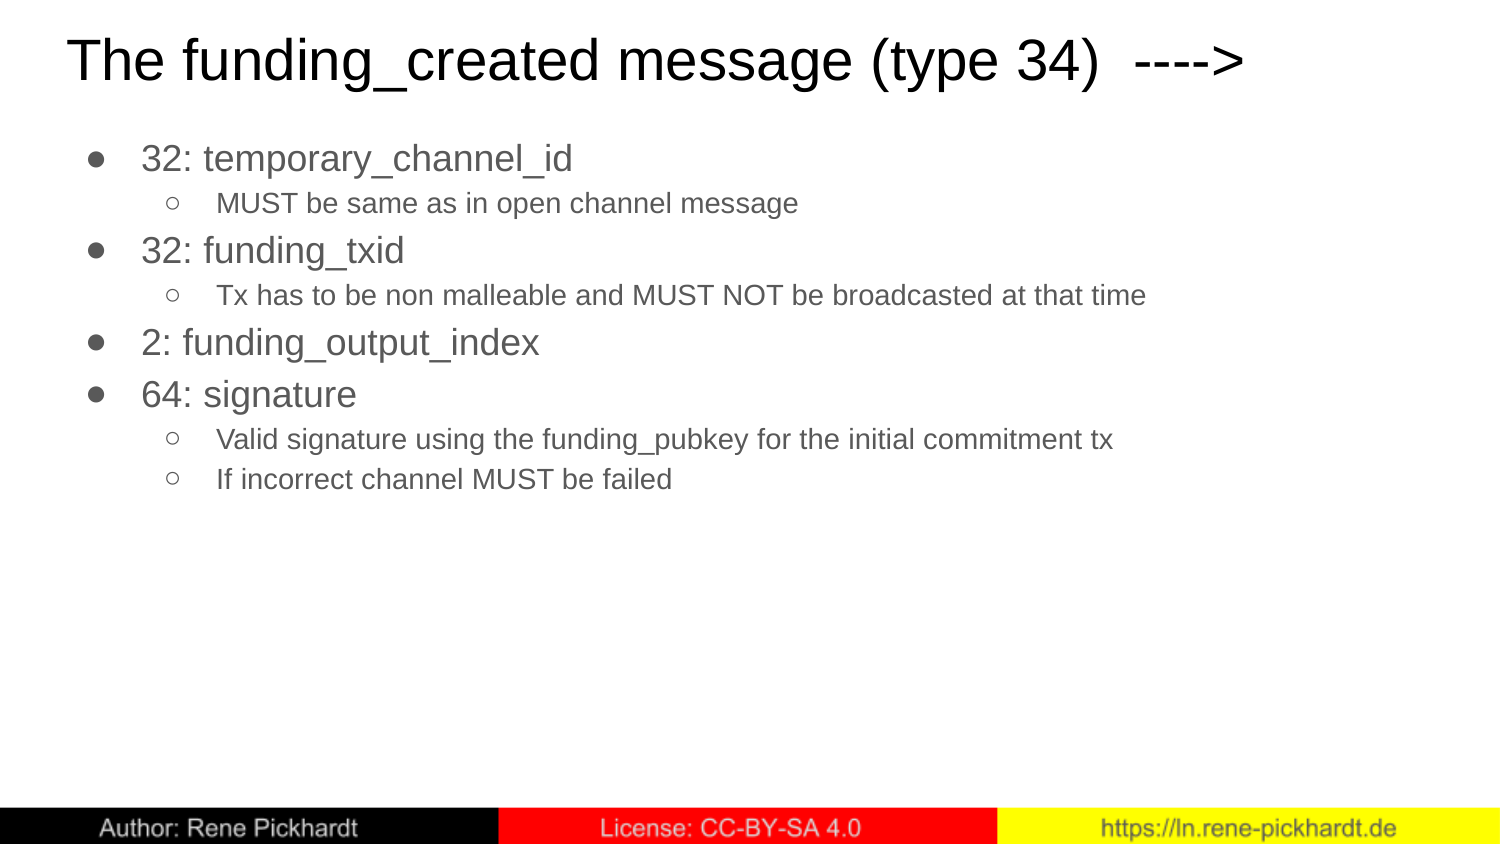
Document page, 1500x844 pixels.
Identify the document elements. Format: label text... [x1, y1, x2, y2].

list 32: temporary_channel_id MUST be same as in open channel message 32: funding_txid Tx has to be non malleable and MUST NOT be broadcasted at that time 2: funding_output_index 64: signature Valid signature using the funding_pubkey for the initial commitment tx If incorrect channel MUST be failed [51, 112, 1449, 674]
title The funding_created message (type 34) ----> [51, 7, 1449, 102]
picture [0, 0, 1500, 844]
